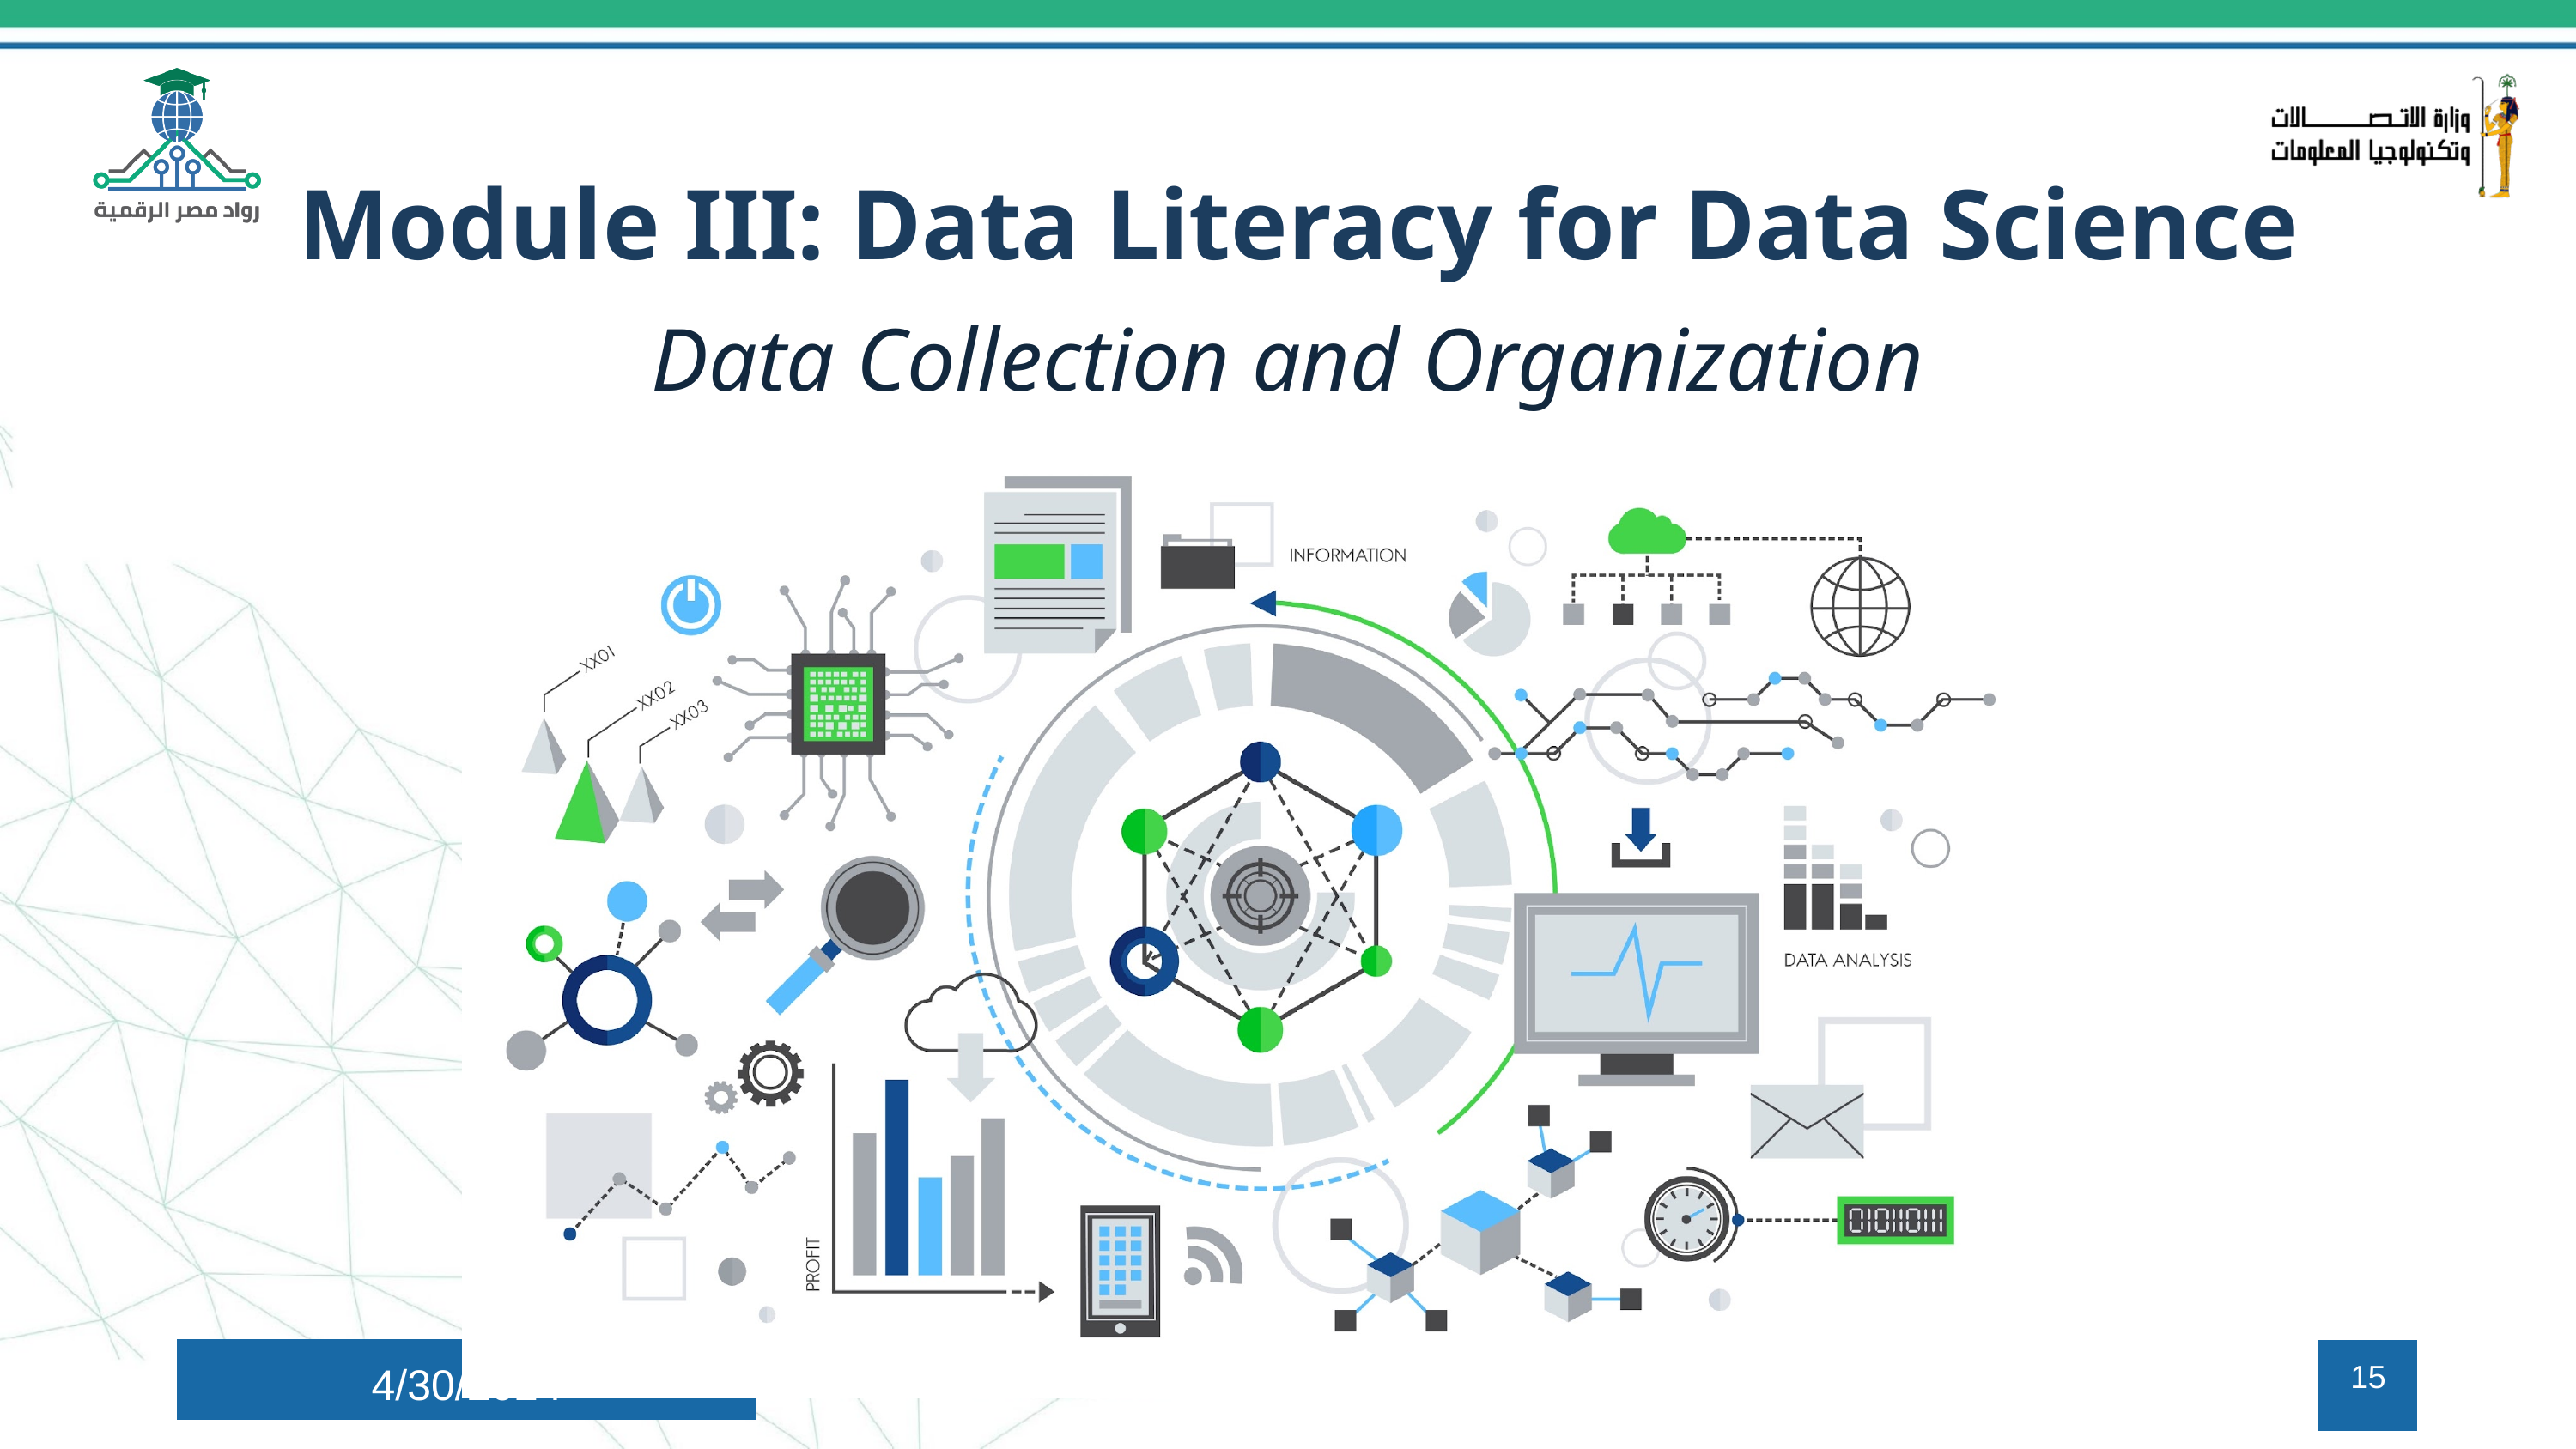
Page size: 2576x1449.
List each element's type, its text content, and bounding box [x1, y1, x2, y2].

text_box [2318, 1339, 2417, 1432]
text_box [19, 0, 335, 294]
text_box Module III: Data Literacy for Data Science [257, 156, 2341, 286]
text_box 4/30/2024 [190, 1347, 744, 1410]
picture [461, 415, 2040, 1398]
text_box [0, 0, 2576, 1449]
text_box [177, 1338, 757, 1420]
text_box 15 [2044, 1349, 2386, 1396]
text_box [2263, 70, 2535, 205]
text_box Data Collection and Organization [361, 299, 2215, 415]
